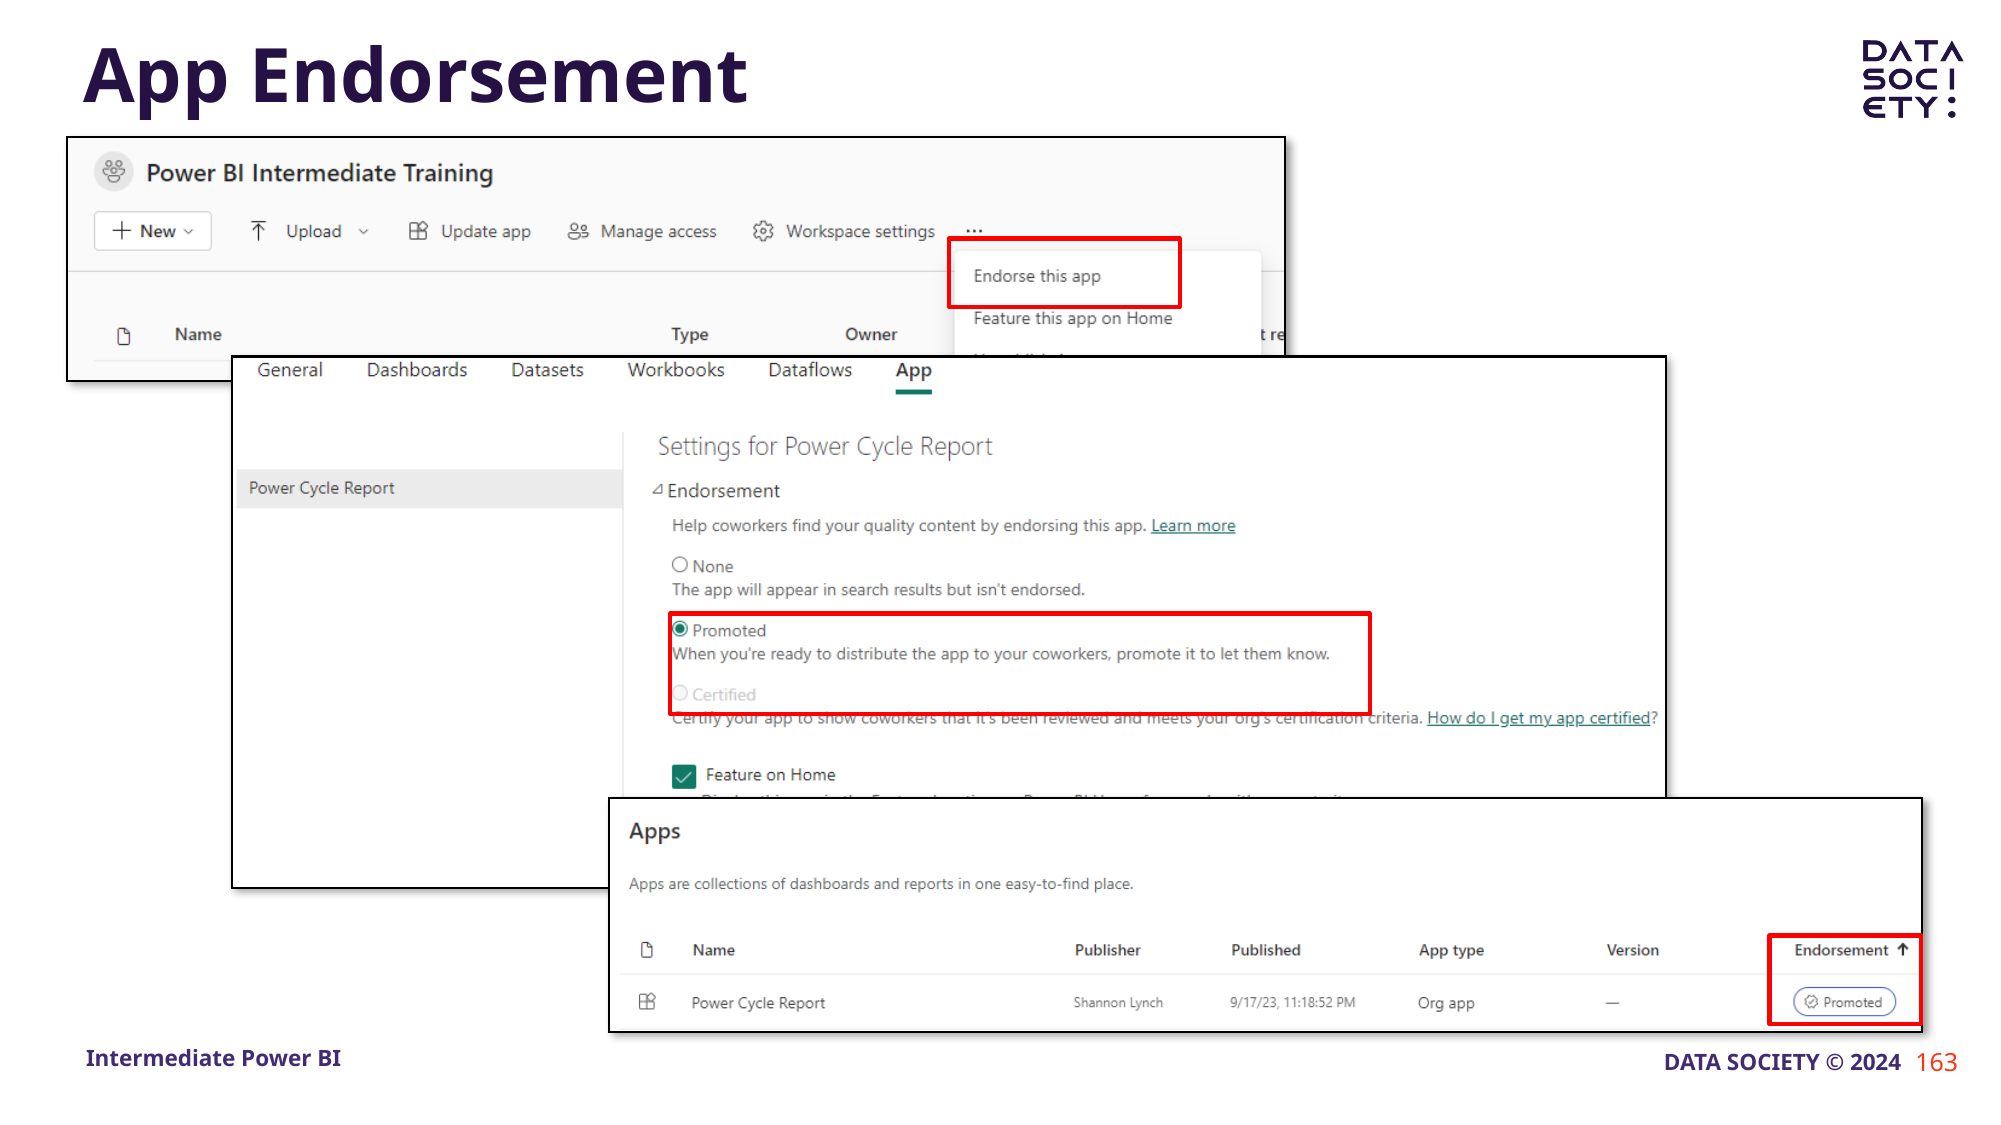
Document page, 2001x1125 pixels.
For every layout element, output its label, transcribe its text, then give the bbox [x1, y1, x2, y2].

picture [67, 137, 1922, 1032]
slide_number ‹#› [1853, 1019, 1974, 1106]
title App Endorsement [68, 12, 1932, 139]
picture [1932, 40, 1964, 118]
